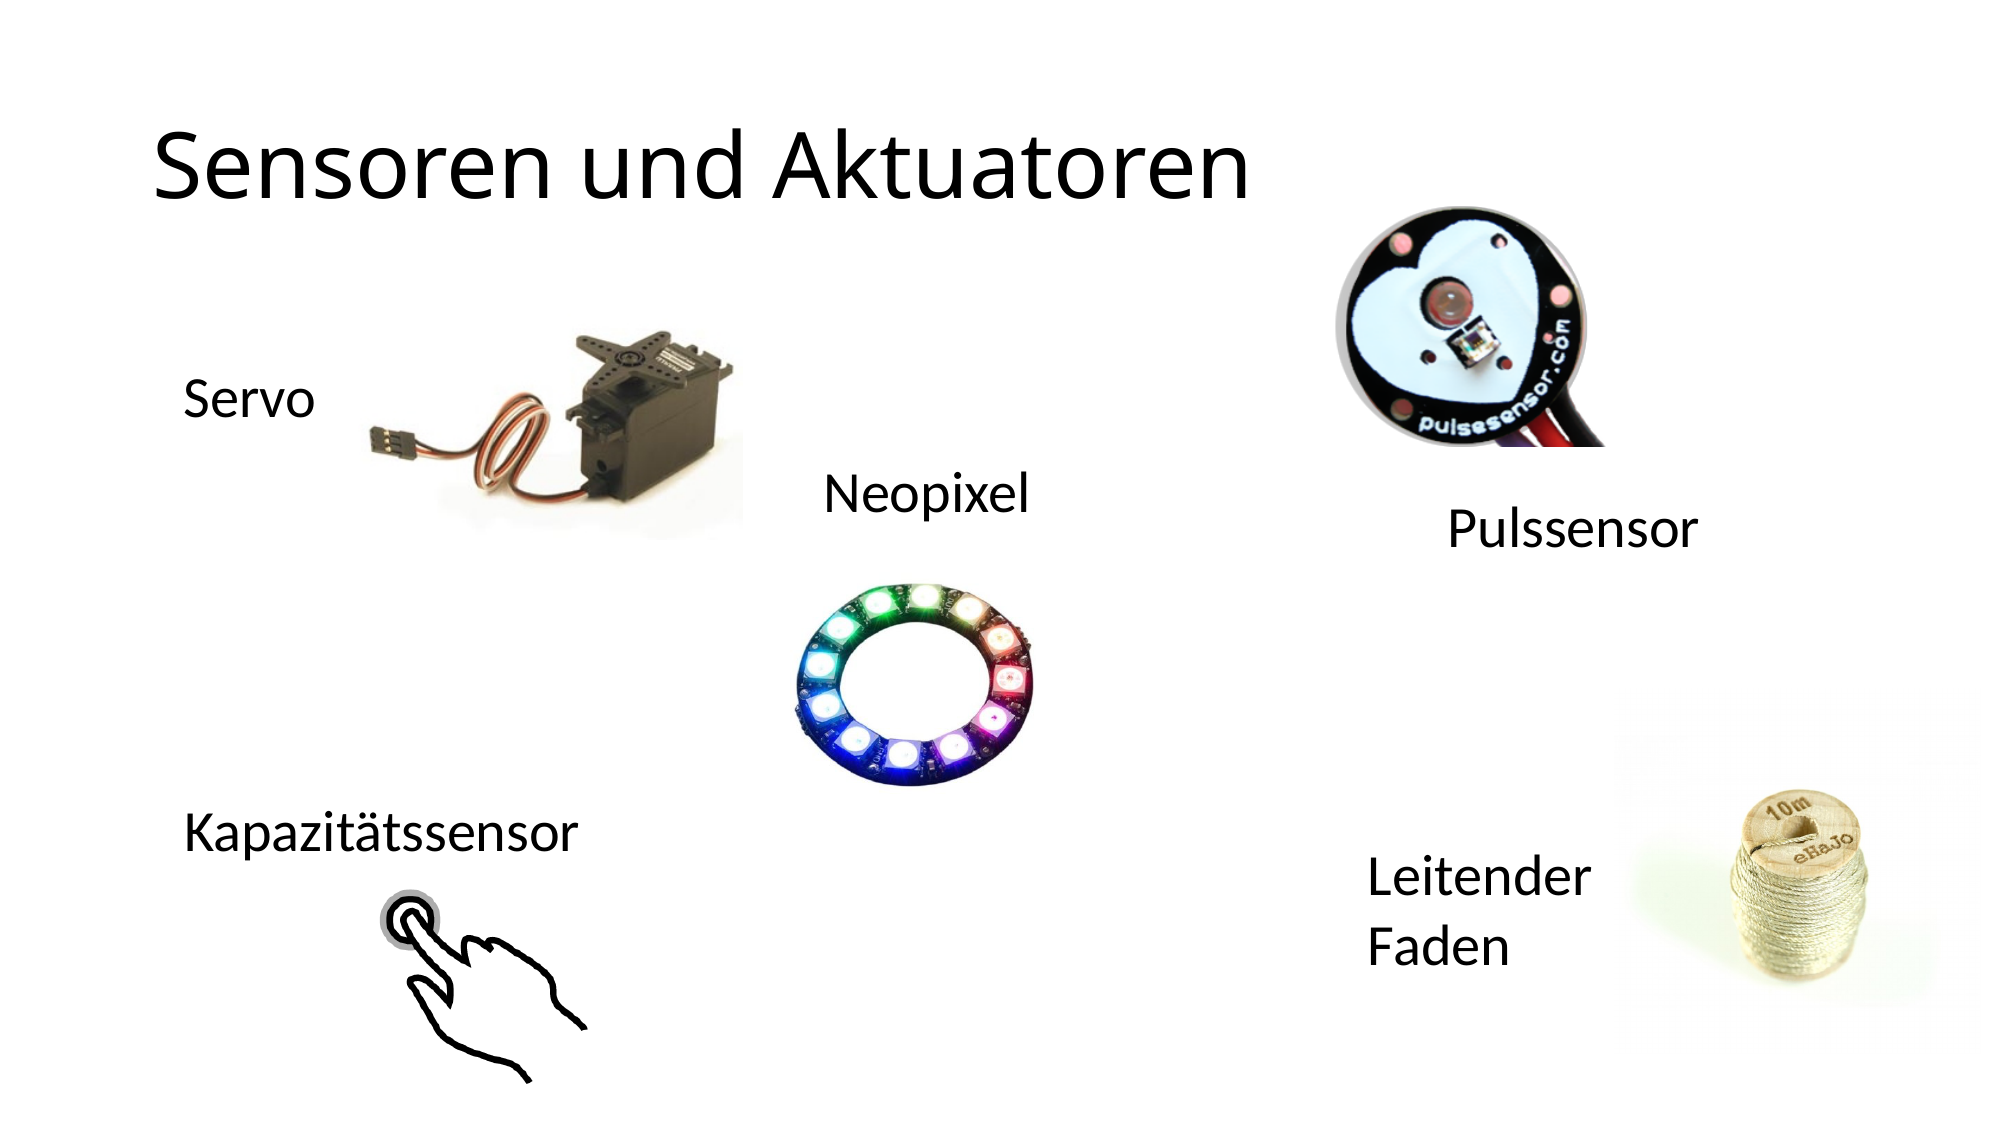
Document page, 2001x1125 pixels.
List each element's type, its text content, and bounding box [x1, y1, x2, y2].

text_box Neopixel [808, 446, 1058, 532]
text_box Servo [168, 351, 358, 437]
picture [1266, 205, 1750, 447]
picture [358, 275, 743, 540]
picture [790, 561, 1036, 807]
text_box Pulssensor [1432, 481, 1743, 567]
text_box Leitender Faden [1353, 829, 1614, 985]
text_box Kapazitätssensor [169, 785, 696, 870]
picture [1614, 688, 1981, 1054]
picture [353, 856, 614, 1117]
title Sensoren und Aktuatoren [137, 59, 1863, 278]
